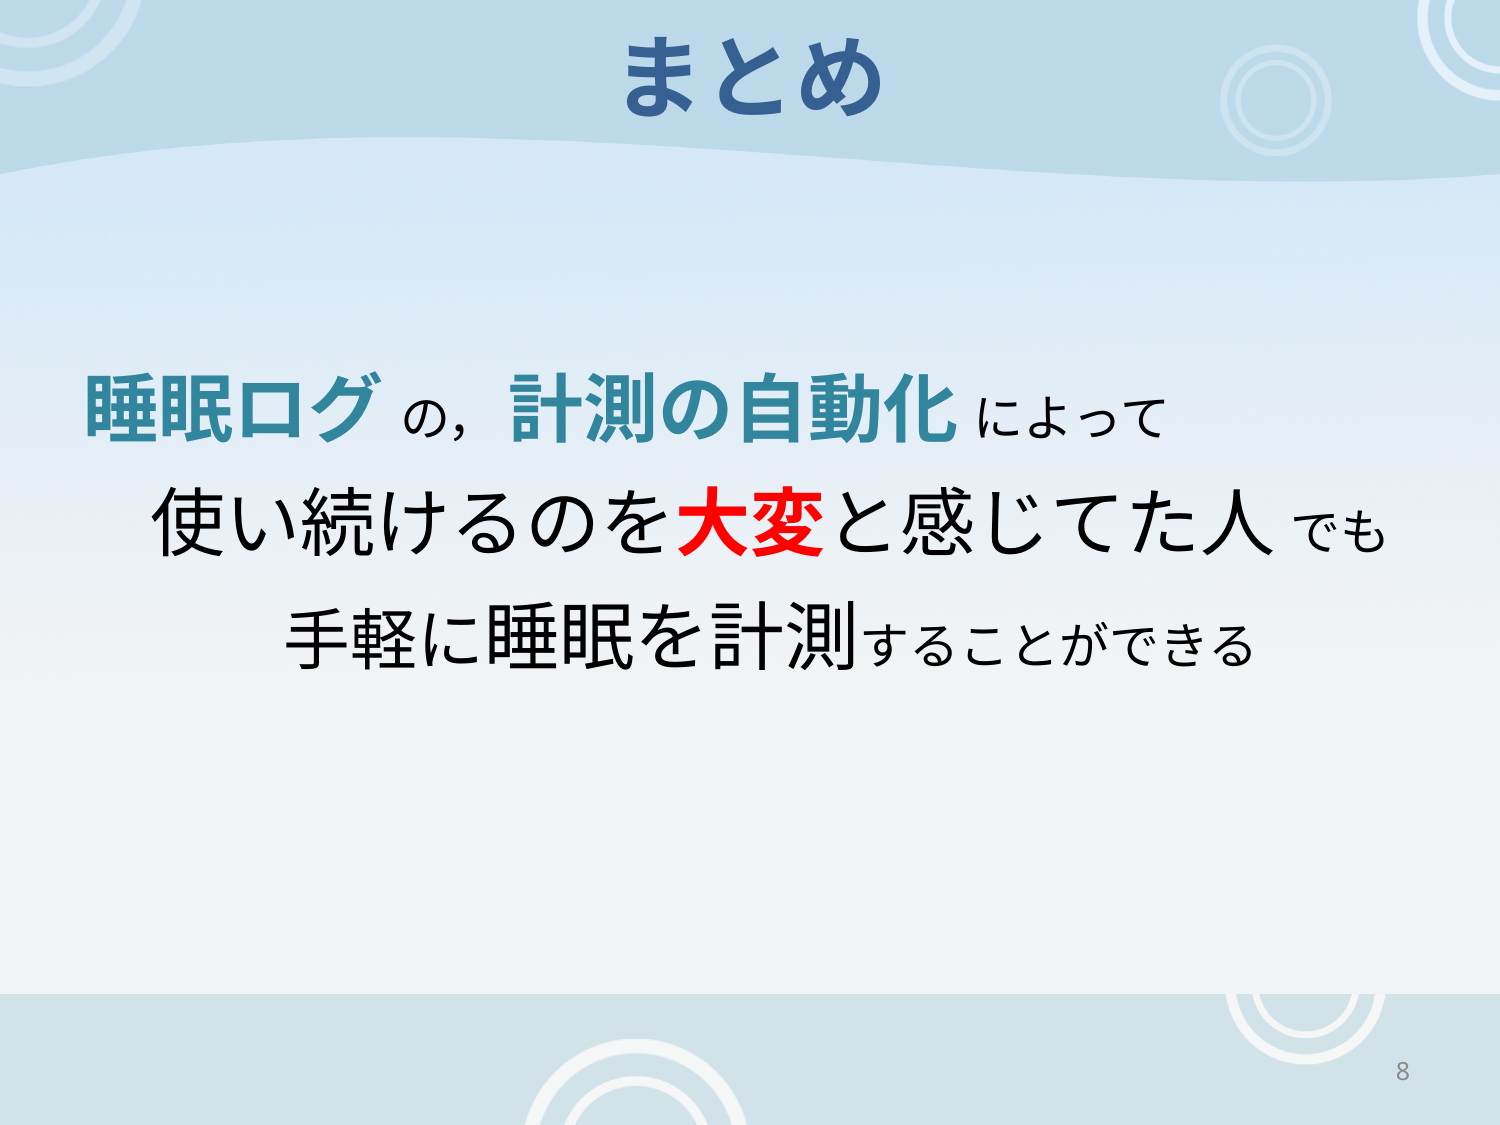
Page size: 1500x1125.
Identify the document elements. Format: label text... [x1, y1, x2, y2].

title まとめ [75, 0, 1425, 169]
slide_number 8 [1074, 1042, 1425, 1103]
picture [0, 0, 1500, 1125]
list 睡眠ログ の， 計測の自動化 によって 使い続けるのを大変と感じてた人 でも 手軽に睡眠を計測することができる [68, 344, 1432, 781]
